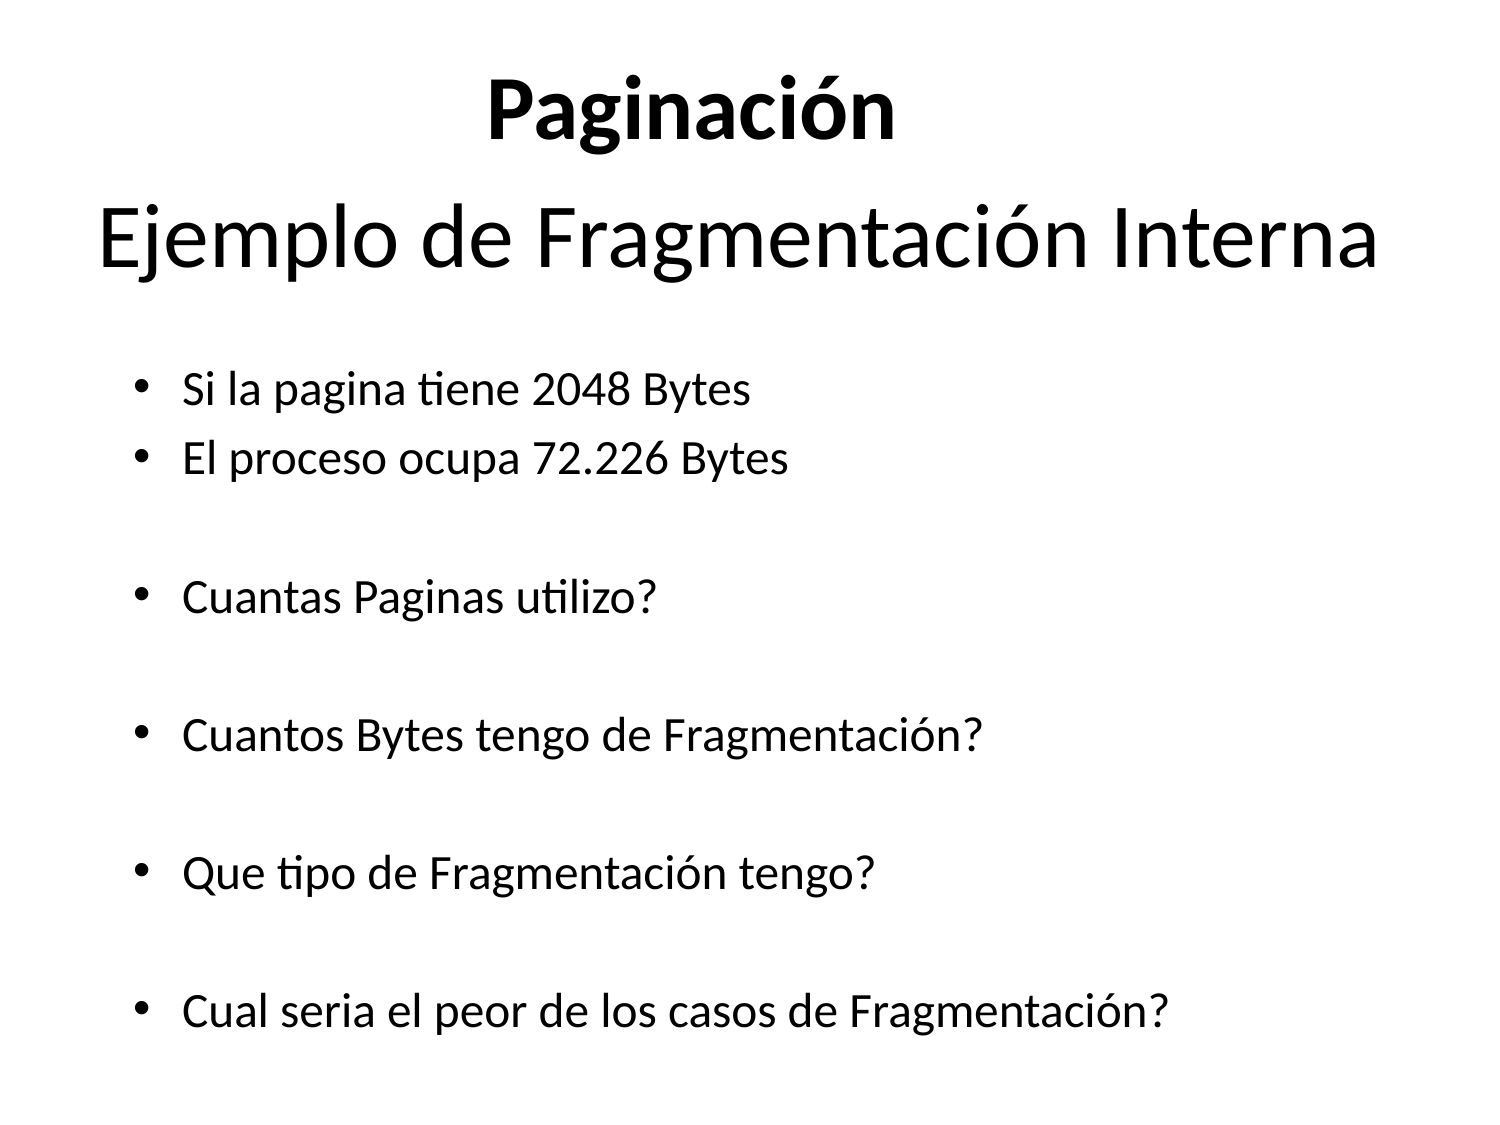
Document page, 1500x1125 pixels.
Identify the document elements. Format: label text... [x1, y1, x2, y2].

text_box Paginación [17, 9, 1368, 197]
list Si la pagina tiene 2048 Bytes El proceso ocupa 72.226 Bytes Cuantas Paginas utilizo? Cuantos Bytes tengo de Fragmentación? Que tipo de Fragmentación tengo? Cual seria el peor de los casos de Fragmentación? [118, 348, 1469, 1048]
title Ejemplo de Fragmentación Interna [64, 137, 1415, 325]
